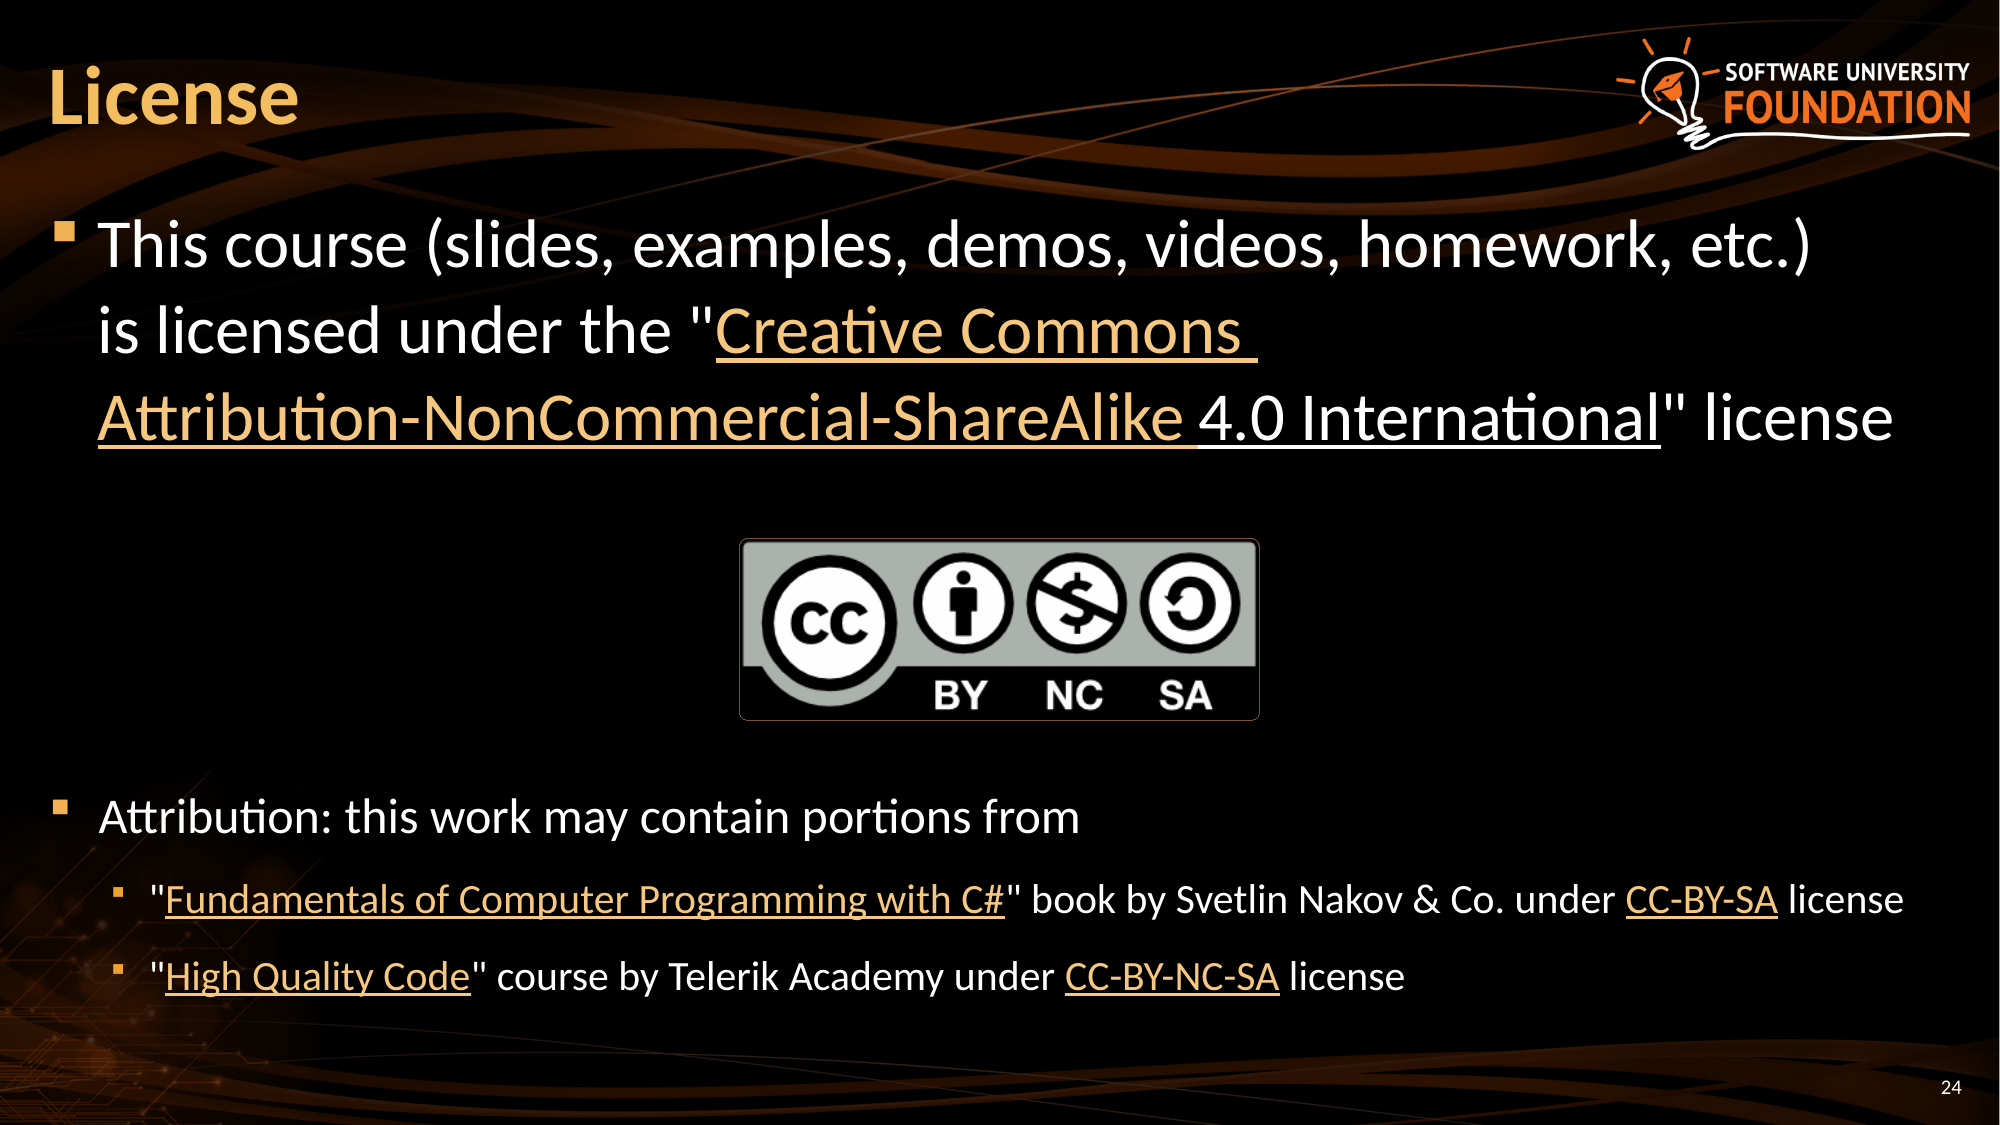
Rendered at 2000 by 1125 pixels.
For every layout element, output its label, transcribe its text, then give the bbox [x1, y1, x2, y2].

title License [30, 6, 1602, 189]
picture [0, 0, 2000, 1125]
list Attribution: this work may contain portions from "Fundamentals of Computer Programming with C#" book by Svetlin Nakov & Co. under CC-BY-SA license "High Quality Code" course by Telerik Academy under CC-BY-NC-SA license [30, 774, 1968, 1103]
list This course (slides, examples, demos, videos, homework, etc.) is licensed under the "Creative Commons Attribution-NonCommercial-ShareAlike 4.0 International" license [31, 188, 1968, 484]
